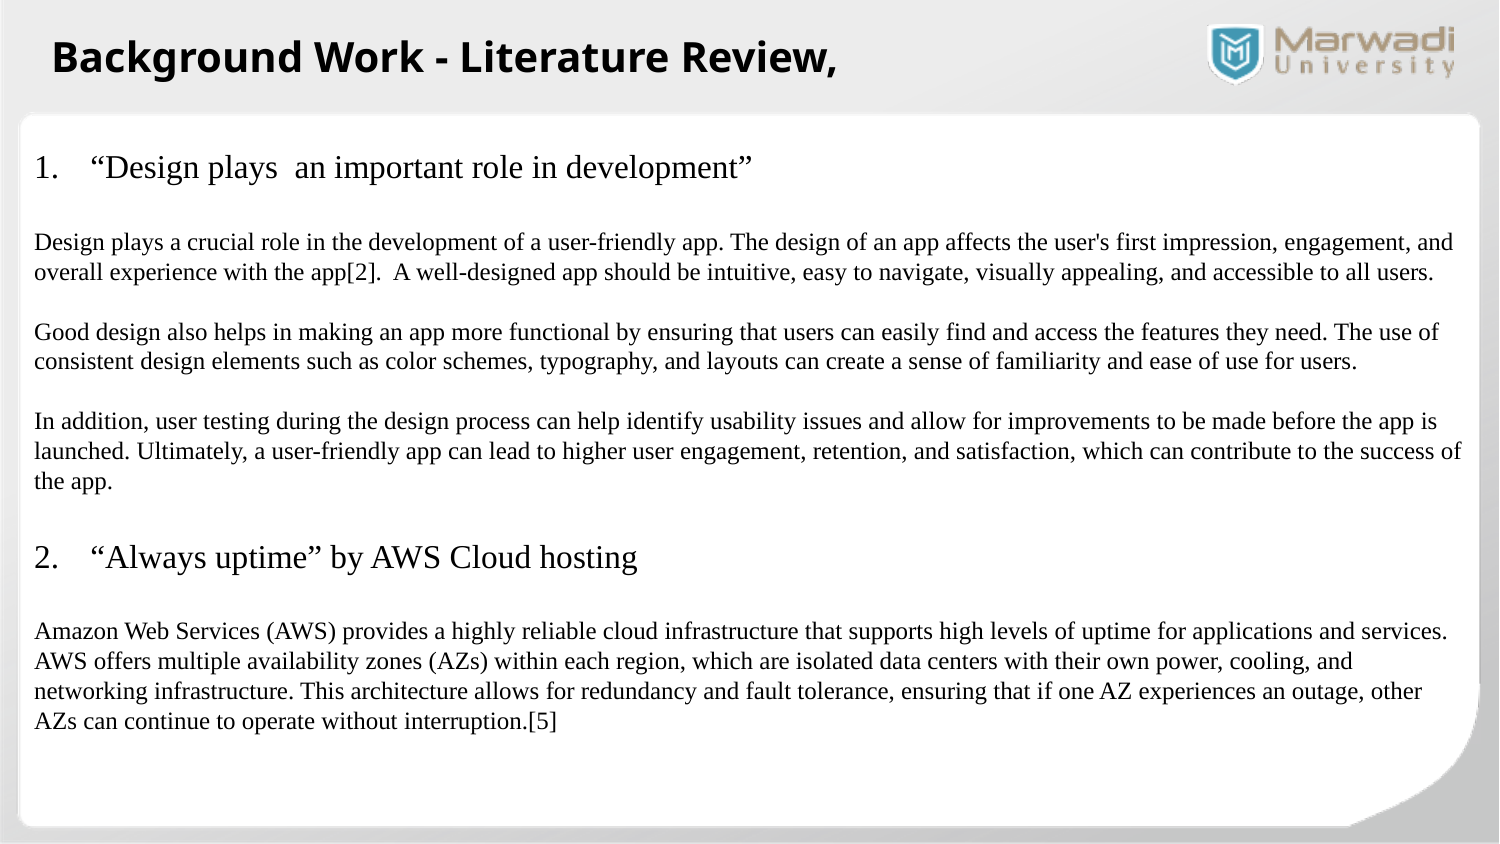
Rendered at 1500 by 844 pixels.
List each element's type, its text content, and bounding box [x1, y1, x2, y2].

text_box “Design plays an important role in development” Design plays a crucial role in the development of a user-friendly app. The design of an app affects the user's first impression, engagement, and overall experience with the app[2]. A well-designed app should be intuitive, easy to navigate, visually appealing, and accessible to all users. Good design also helps in making an app more functional by ensuring that users can easily find and access the features they need. The use of consistent design elements such as color schemes, typography, and layouts can create a sense of familiarity and ease of use for users. In addition, user testing during the design process can help identify usability issues and allow for improvements to be made before the app is launched. Ultimately, a user-friendly app can lead to higher user engagement, retention, and satisfaction, which can contribute to the success of the app. “Always uptime” by AWS Cloud hosting Amazon Web Services (AWS) provides a highly reliable cloud infrastructure that supports high levels of uptime for applications and services. AWS offers multiple availability zones (AZs) within each region, which are isolated data centers with their own power, cooling, and networking infrastructure. This architecture allows for redundancy and fault tolerance, ensuring that if one AZ experiences an outage, other AZs can continue to operate without interruption.[5] [19, 138, 1481, 772]
picture [0, 0, 1499, 844]
title Background Work - Literature Review, [51, 12, 1449, 106]
